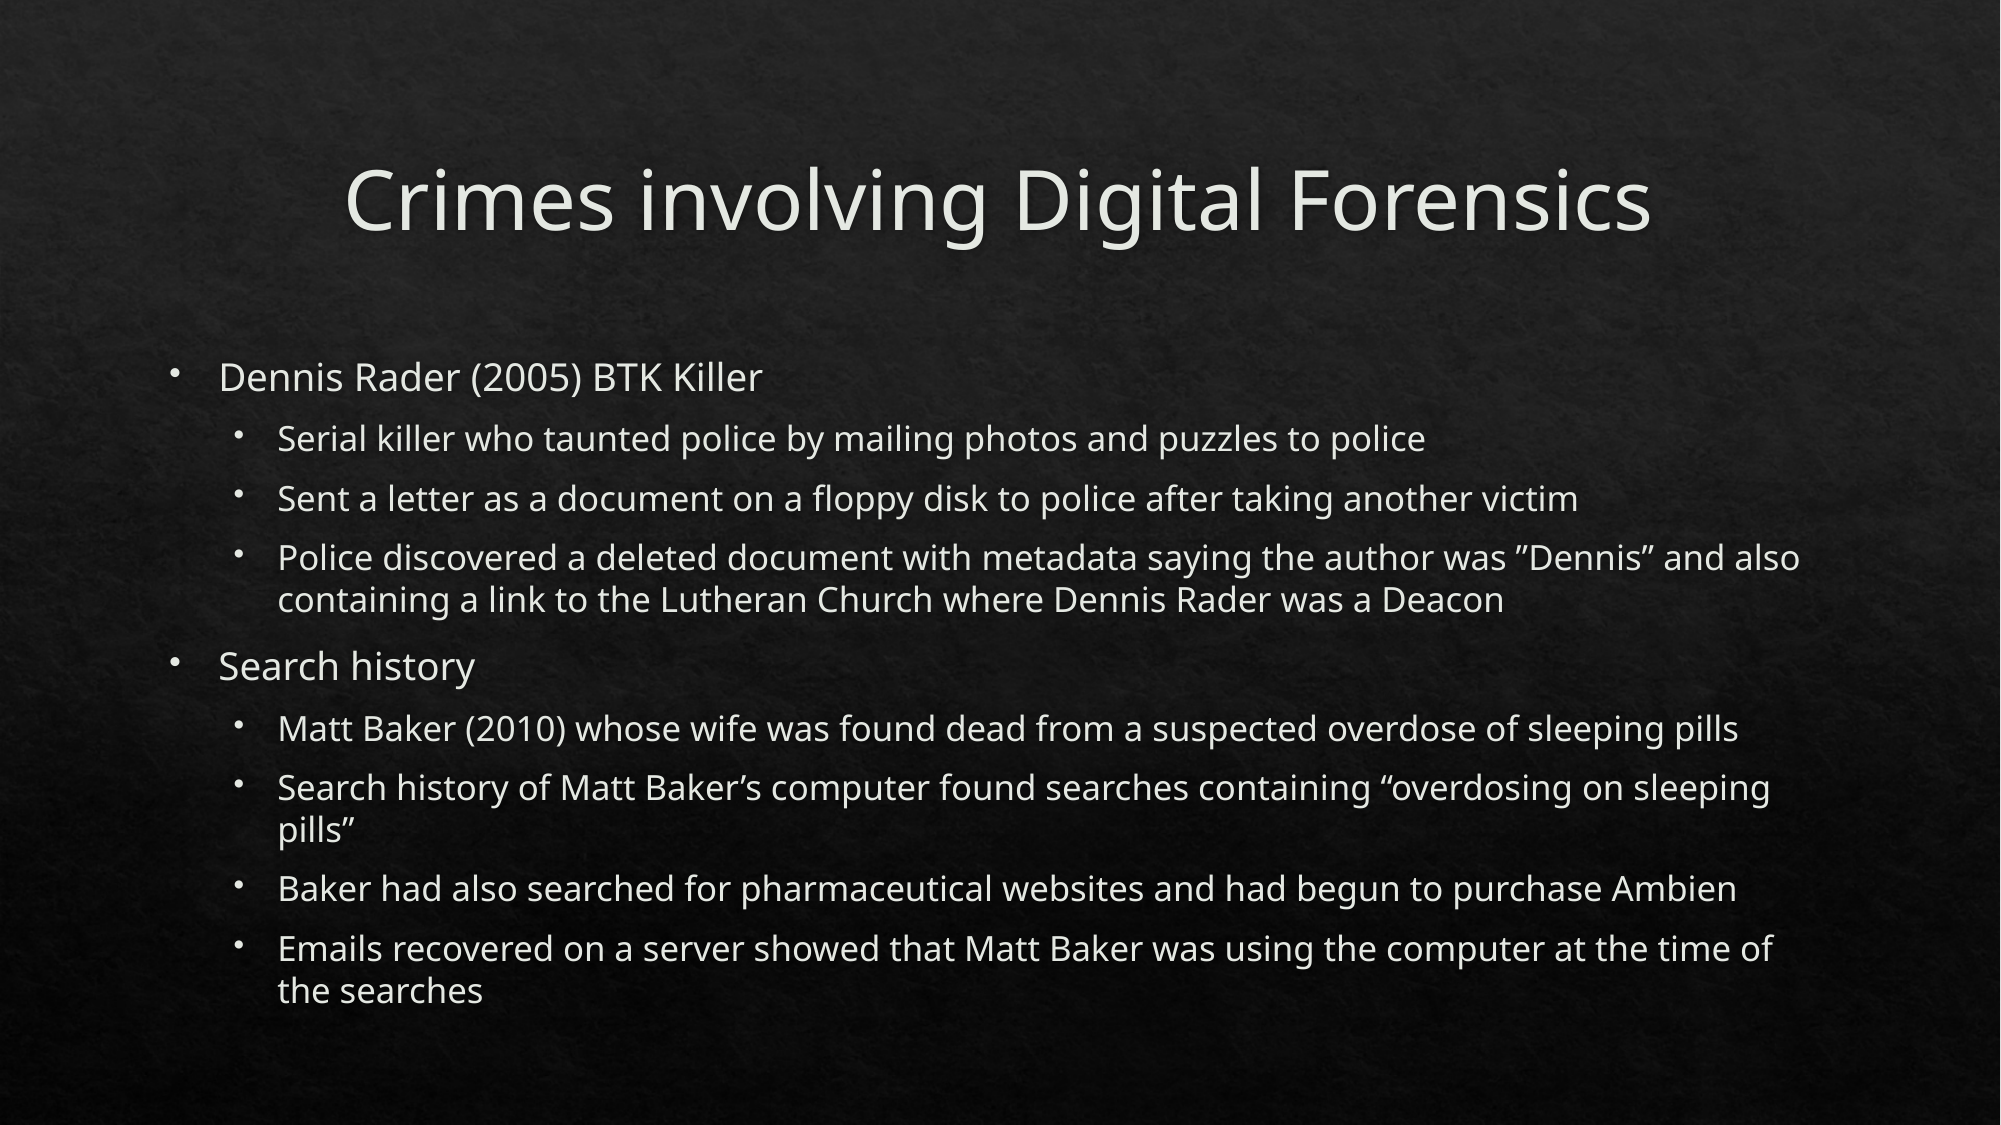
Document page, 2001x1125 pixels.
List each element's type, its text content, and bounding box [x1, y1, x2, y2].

title Crimes involving Digital Forensics [149, 99, 1849, 307]
list Dennis Rader (2005) BTK Killer Serial killer who taunted police by mailing photos and puzzles to police Sent a letter as a document on a floppy disk to police after taking another victim Police discovered a deleted document with metadata saying the author was ”Dennis” and also containing a link to the Lutheran Church where Dennis Rader was a Deacon Search history Matt Baker (2010) whose wife was found dead from a suspected overdose of sleeping pills Search history of Matt Baker’s computer found searches containing “overdosing on sleeping pills” Baker had also searched for pharmaceutical websites and had begun to purchase Ambien Emails recovered on a server showed that Matt Baker was using the computer at the time of the searches [149, 340, 1849, 1025]
